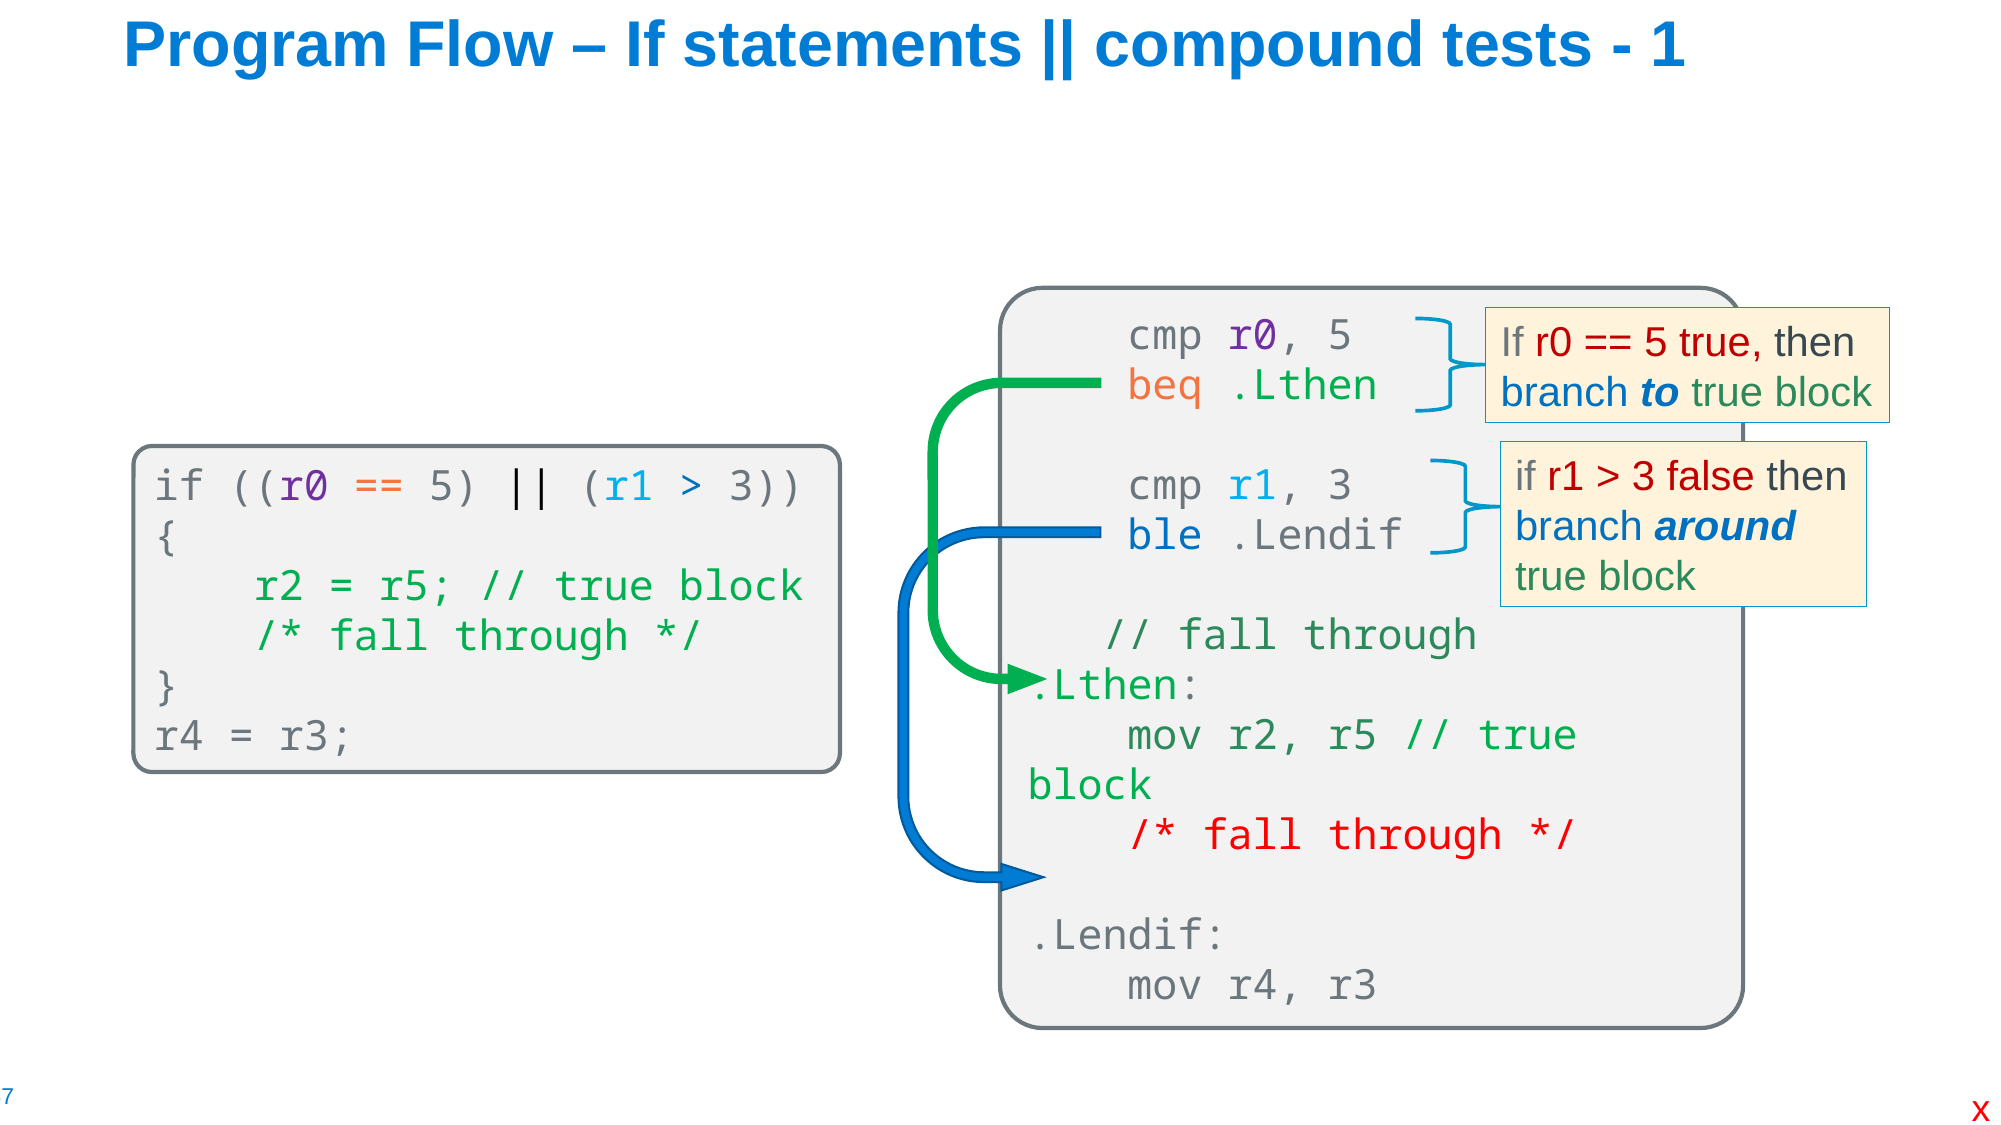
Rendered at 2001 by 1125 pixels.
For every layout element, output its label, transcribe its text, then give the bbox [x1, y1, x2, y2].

text_box x [1956, 1076, 2000, 1125]
text_box [927, 377, 1102, 695]
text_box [1430, 441, 1867, 608]
text_box if ((r0 == 5) || (r1 > 3)) { r2 = r5; // true block /* fall through */ } r4 = r3; [133, 445, 840, 773]
title Program Flow – If statements || compound tests - 1 [108, 19, 1957, 87]
text_box cmp r0, 5 beq .Lthen cmp r1, 3 ble .Lendif // fall through .Lthen: mov r2, r5 // true block /* fall through */ .Lendif: mov r4, r3 [999, 287, 1744, 1029]
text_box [1415, 307, 1890, 424]
text_box [897, 547, 1047, 892]
text_box [938, 526, 1102, 555]
